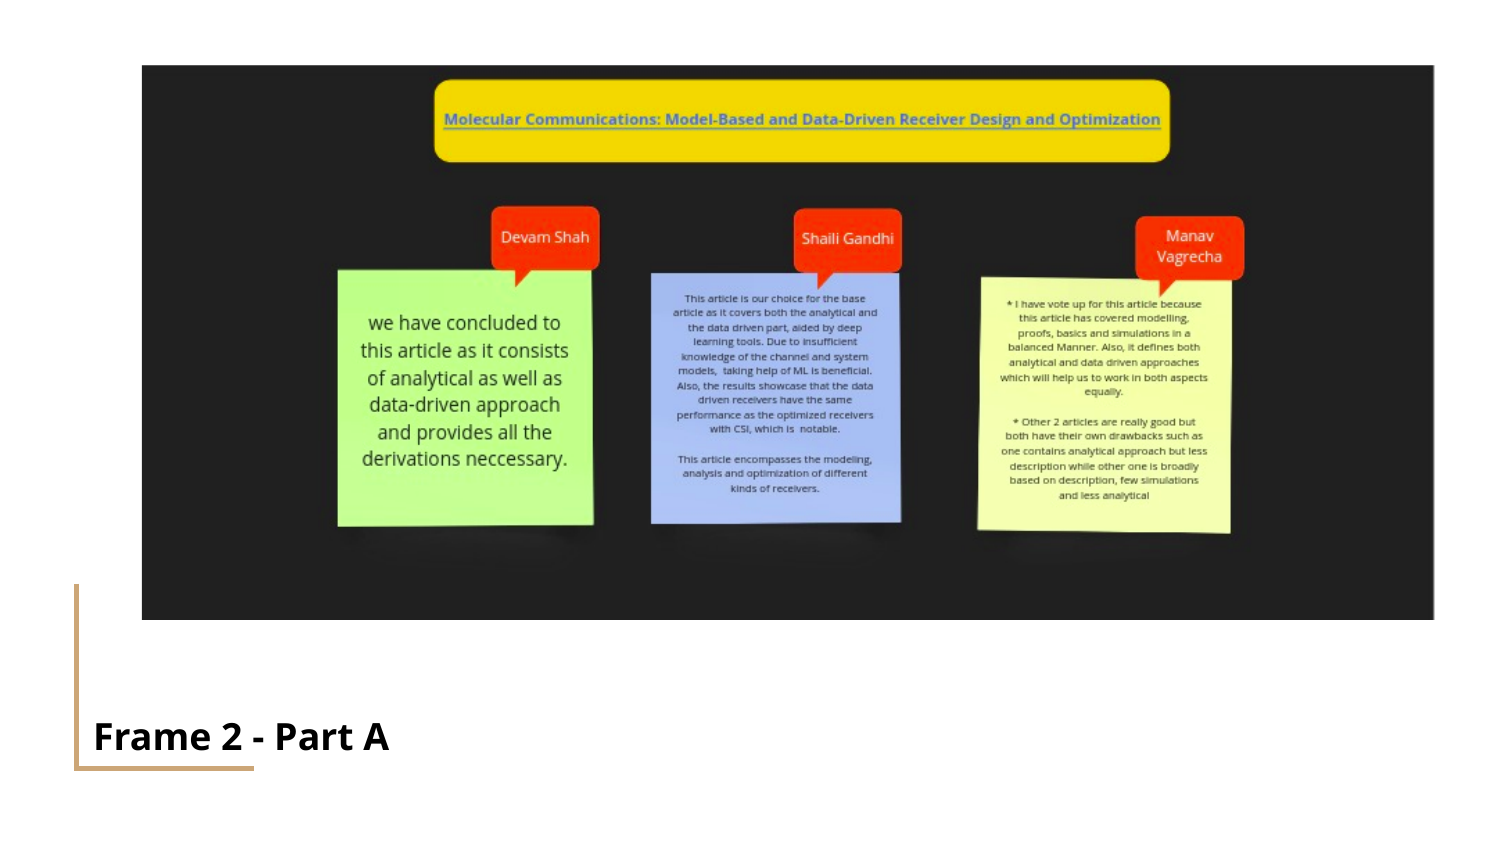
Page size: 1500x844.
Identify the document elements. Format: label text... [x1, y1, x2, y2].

text_box Frame 2 - Part A [78, 697, 424, 762]
picture [141, 64, 1436, 621]
